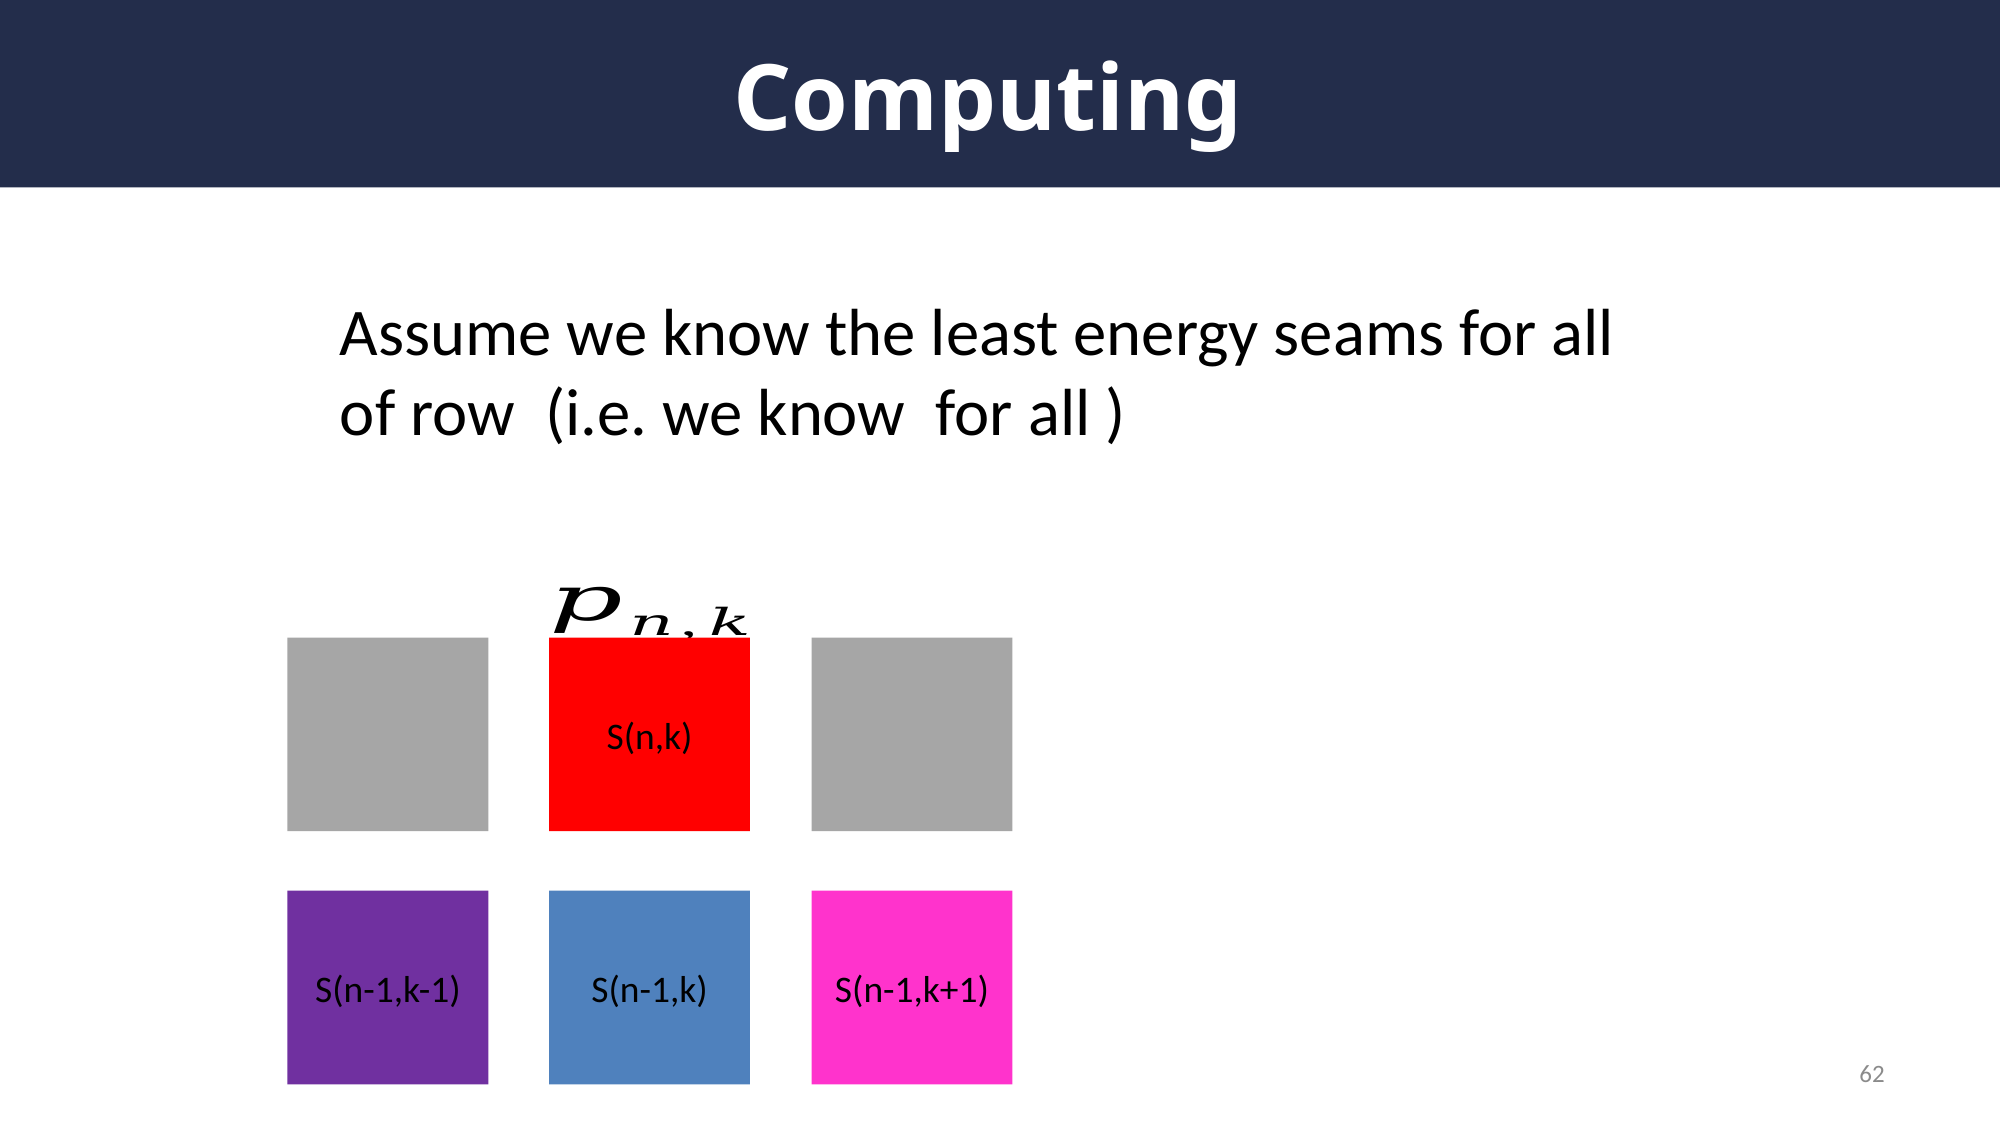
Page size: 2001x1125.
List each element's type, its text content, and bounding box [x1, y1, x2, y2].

text_box S(n-1,k-1) [285, 889, 490, 1086]
text_box [809, 635, 1014, 833]
text_box [285, 635, 490, 833]
text_box S(n,k) [547, 635, 752, 833]
slide_number 62 [1433, 1042, 1900, 1103]
text_box S(n-1,k+1) [809, 889, 1014, 1086]
text_box S(n-1,k) [547, 889, 752, 1086]
